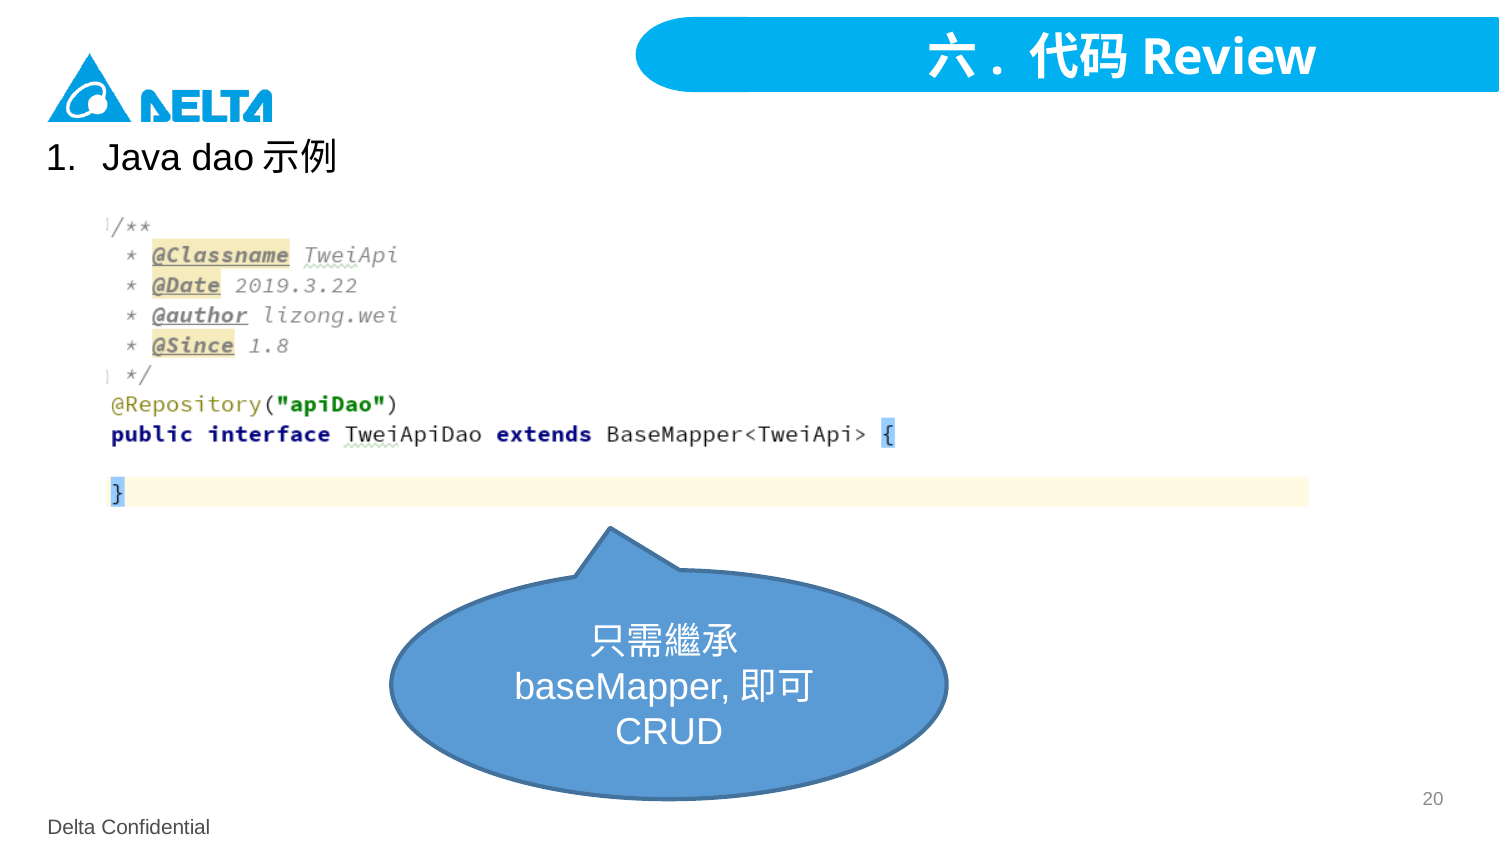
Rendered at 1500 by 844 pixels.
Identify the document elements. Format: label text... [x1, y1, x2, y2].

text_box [637, 18, 1498, 91]
picture [47, 53, 88, 120]
picture [105, 201, 1309, 537]
slide_number 20 [1340, 778, 1459, 819]
picture [91, 53, 272, 122]
picture [151, 105, 158, 122]
picture [67, 82, 107, 117]
text_box Java dao示例 [31, 125, 1035, 186]
text_box 只需繼承baseMapper,即可CRUD [389, 545, 949, 802]
picture [256, 105, 263, 122]
